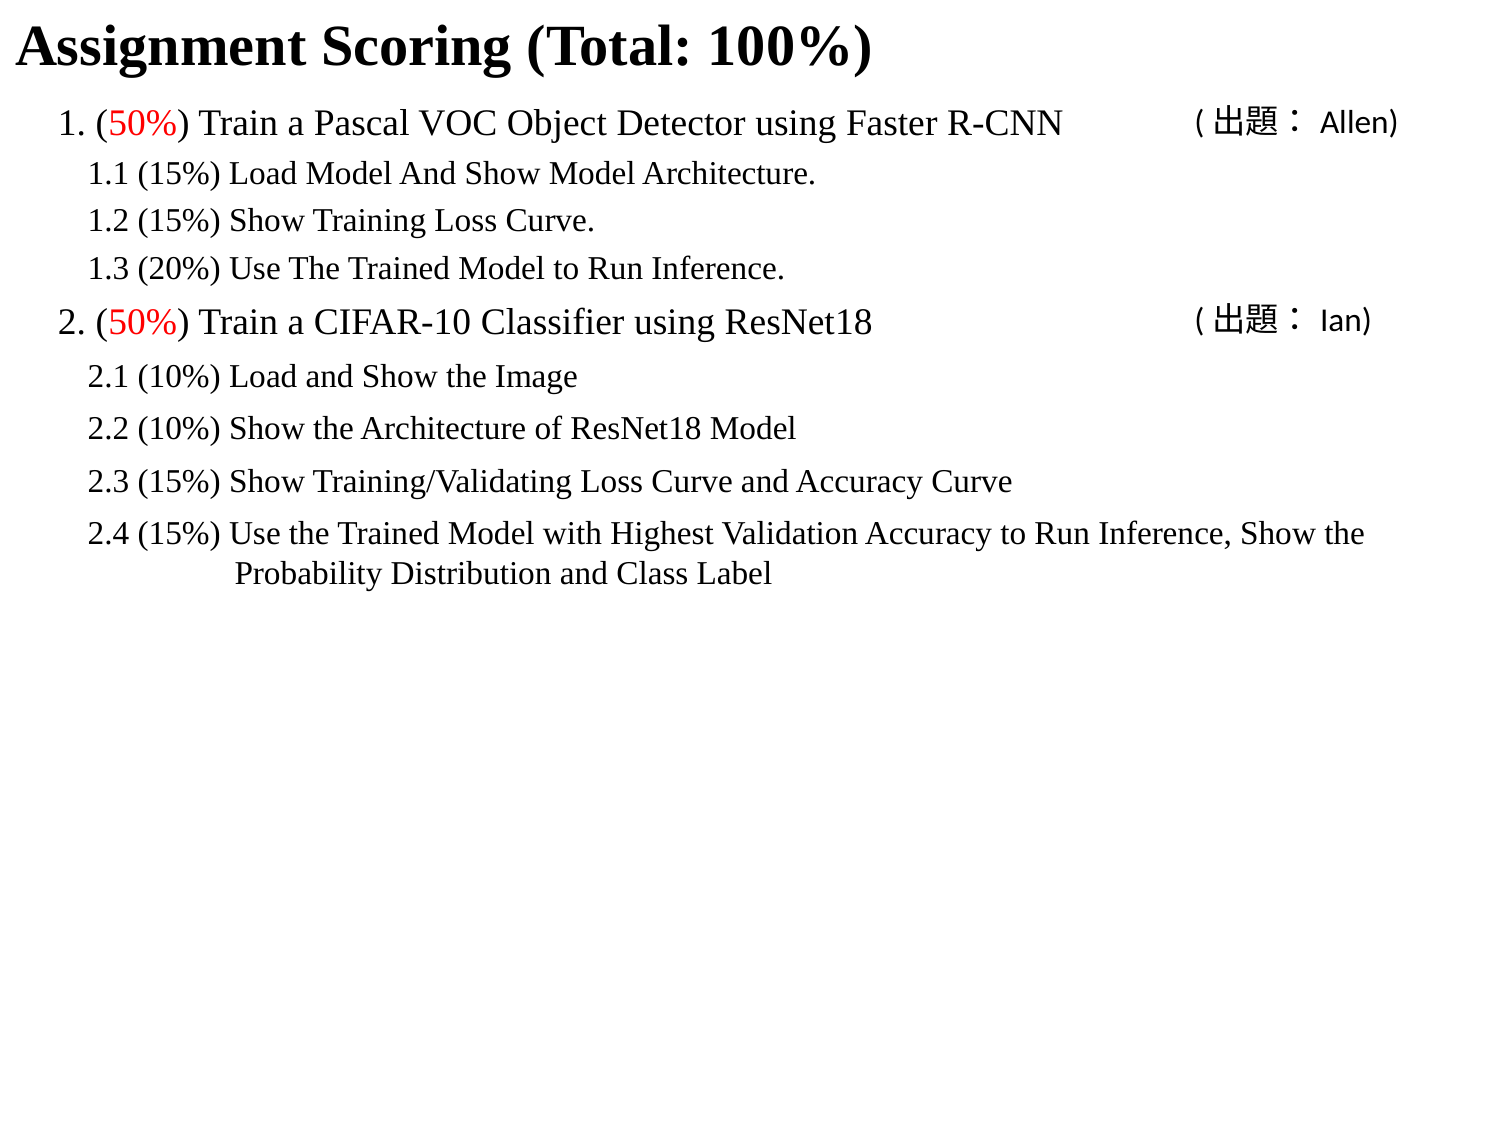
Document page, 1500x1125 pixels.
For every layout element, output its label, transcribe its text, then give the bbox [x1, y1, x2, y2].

title Assignment Scoring (Total: 100%) [0, 0, 1500, 94]
list 1. (50%) Train a Pascal VOC Object Detector using Faster R-CNN 1.1 (15%) Load Model And Show Model Architecture. 1.2 (15%) Show Training Loss Curve. 1.3 (20%) Use The Trained Model to Run Inference. 2. (50%) Train a CIFAR-10 Classifier using ResNet18 2.1 (10%) Load and Show the Image 2.2 (10%) Show the Architecture of ResNet18 Model 2.3 (15%) Show Training/Validating Loss Curve and Accuracy Curve 2.4 (15%) Use the Trained Model with Highest Validation Accuracy to Run Inference, Show the Probability Distribution and Class Label [42, 83, 1500, 621]
text_box (出題：Ian) [1179, 291, 1449, 346]
text_box (出題：Allen) [1179, 93, 1457, 148]
